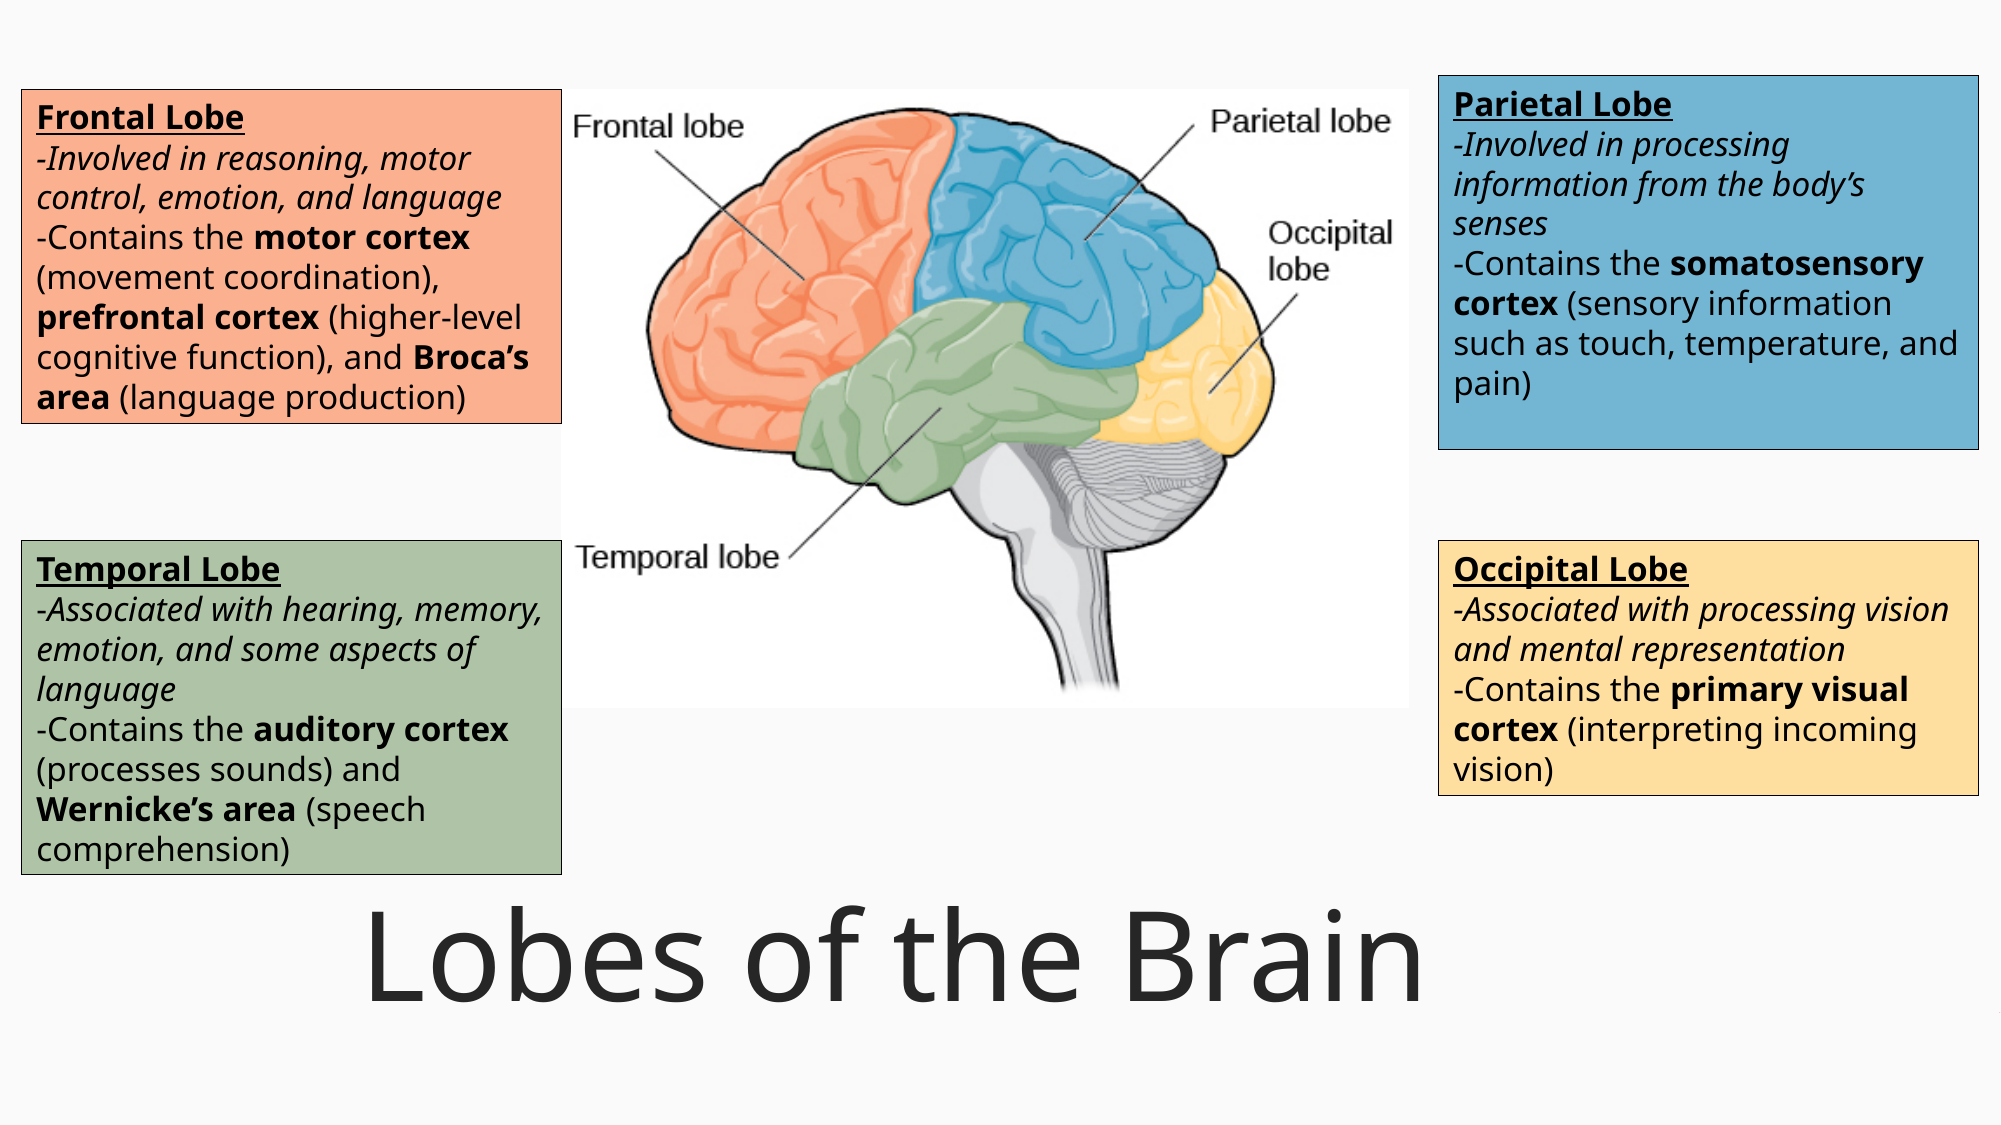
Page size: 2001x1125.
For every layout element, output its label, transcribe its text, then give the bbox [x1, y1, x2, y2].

text_box Occipital Lobe -Associated with processing vision and mental representation -Contains the primary visual cortex (interpreting incoming vision) [1438, 540, 1979, 796]
text_box Parietal Lobe -Involved in processing information from the body’s senses -Contains the somatosensory cortex (sensory information such as touch, temperature, and pain) [1438, 75, 1979, 450]
title Lobes of the Brain [0, 798, 1790, 1036]
text_box Frontal Lobe -Involved in reasoning, motor control, emotion, and language -Contains the motor cortex (movement coordination), prefrontal cortex (higher-level cognitive function), and Broca’s area (language production) [21, 89, 561, 424]
text_box Temporal Lobe -Associated with hearing, memory, emotion, and some aspects of language -Contains the auditory cortex (processes sounds) and Wernicke’s area (speech comprehension) [21, 540, 562, 875]
picture [561, 89, 1409, 708]
